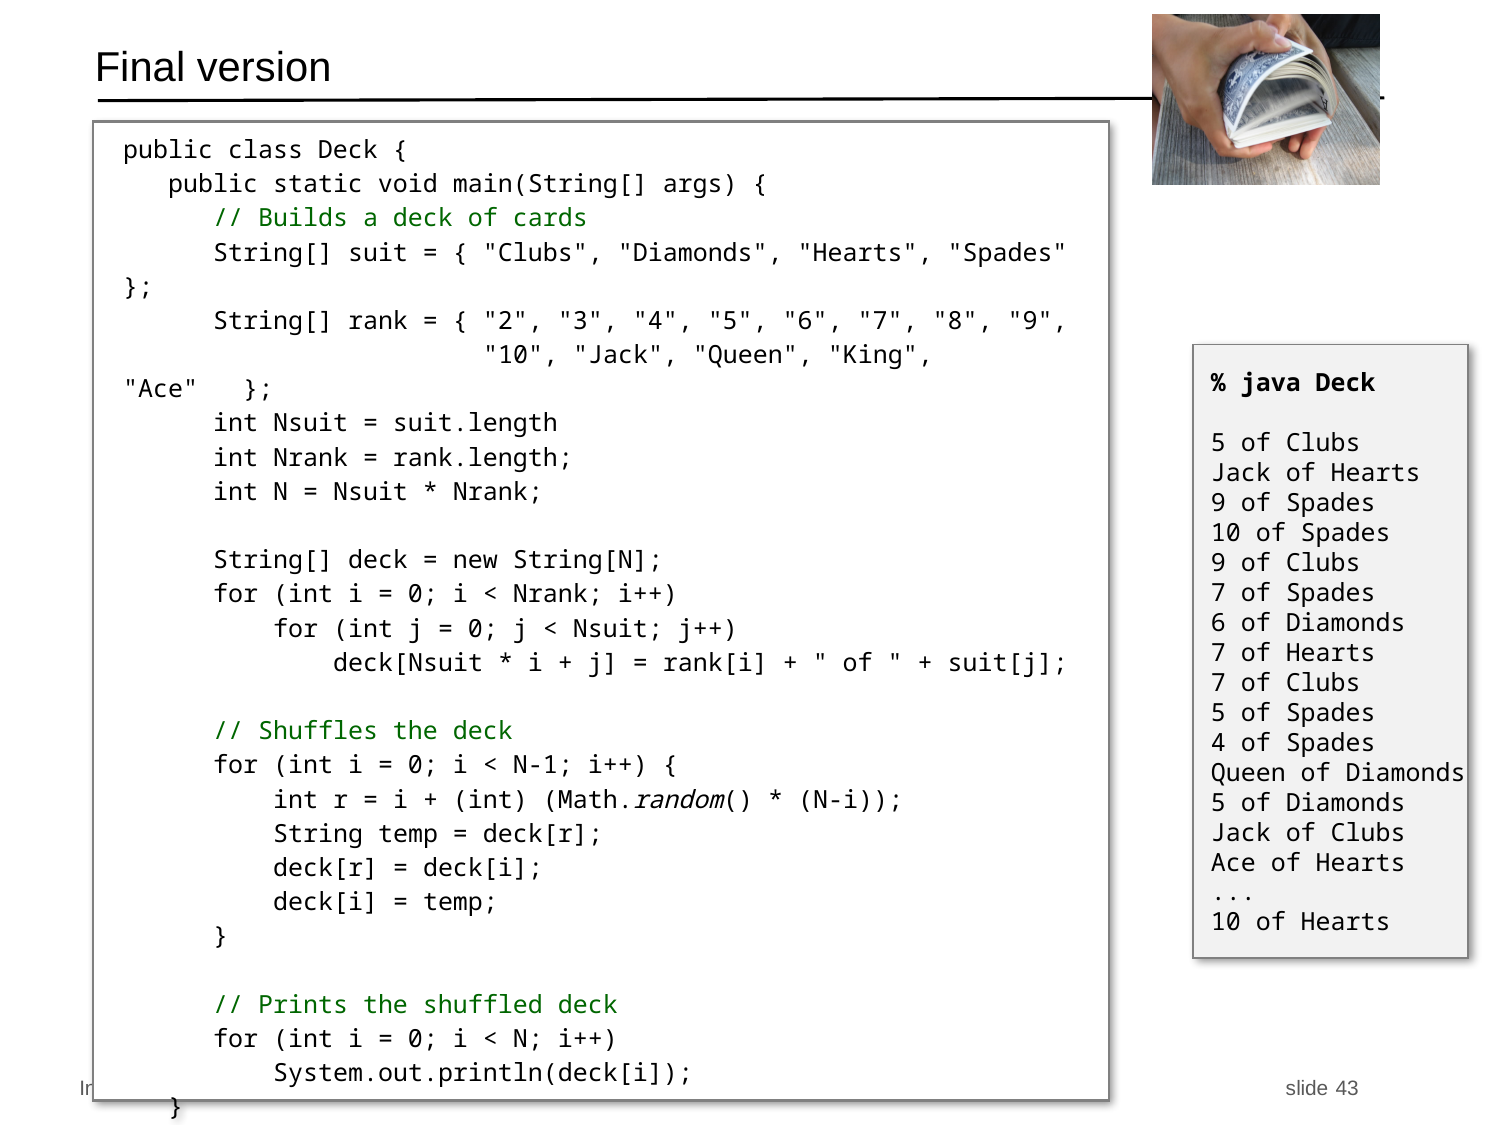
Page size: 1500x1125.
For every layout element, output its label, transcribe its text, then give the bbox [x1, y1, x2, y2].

text_box public class Deck { public static void main(String[] args) { // Builds a deck of cards String[] suit = { "Clubs", "Diamonds", "Hearts", "Spades" }; String[] rank = { "2", "3", "4", "5", "6", "7", "8", "9", "10", "Jack", "Queen", "King", "Ace" }; int Nsuit = suit.length int Nrank = rank.length; int N = Nsuit * Nrank; String[] deck = new String[N]; for (int i = 0; i < Nrank; i++) for (int j = 0; j < Nsuit; j++) deck[Nsuit * i + j] = rank[i] + " of " + suit[j]; // Shuffles the deck for (int i = 0; i < N-1; i++) { int r = i + (int) (Math.random() * (N-i)); String temp = deck[r]; deck[r] = deck[i]; deck[i] = temp; } // Prints the shuffled deck for (int i = 0; i < N; i++) System.out.println(deck[i]); } } [93, 121, 1109, 1101]
picture [1152, 14, 1380, 185]
title Final version [79, 33, 1147, 109]
text_box % java Deck 5 of Clubs Jack of Hearts 9 of Spades 10 of Spades 9 of Clubs 7 of Spades 6 of Diamonds 7 of Hearts 7 of Clubs 5 of Spades 4 of Spades Queen of Diamonds 5 of Diamonds Jack of Clubs Ace of Hearts ... 10 of Hearts [1193, 344, 1468, 959]
